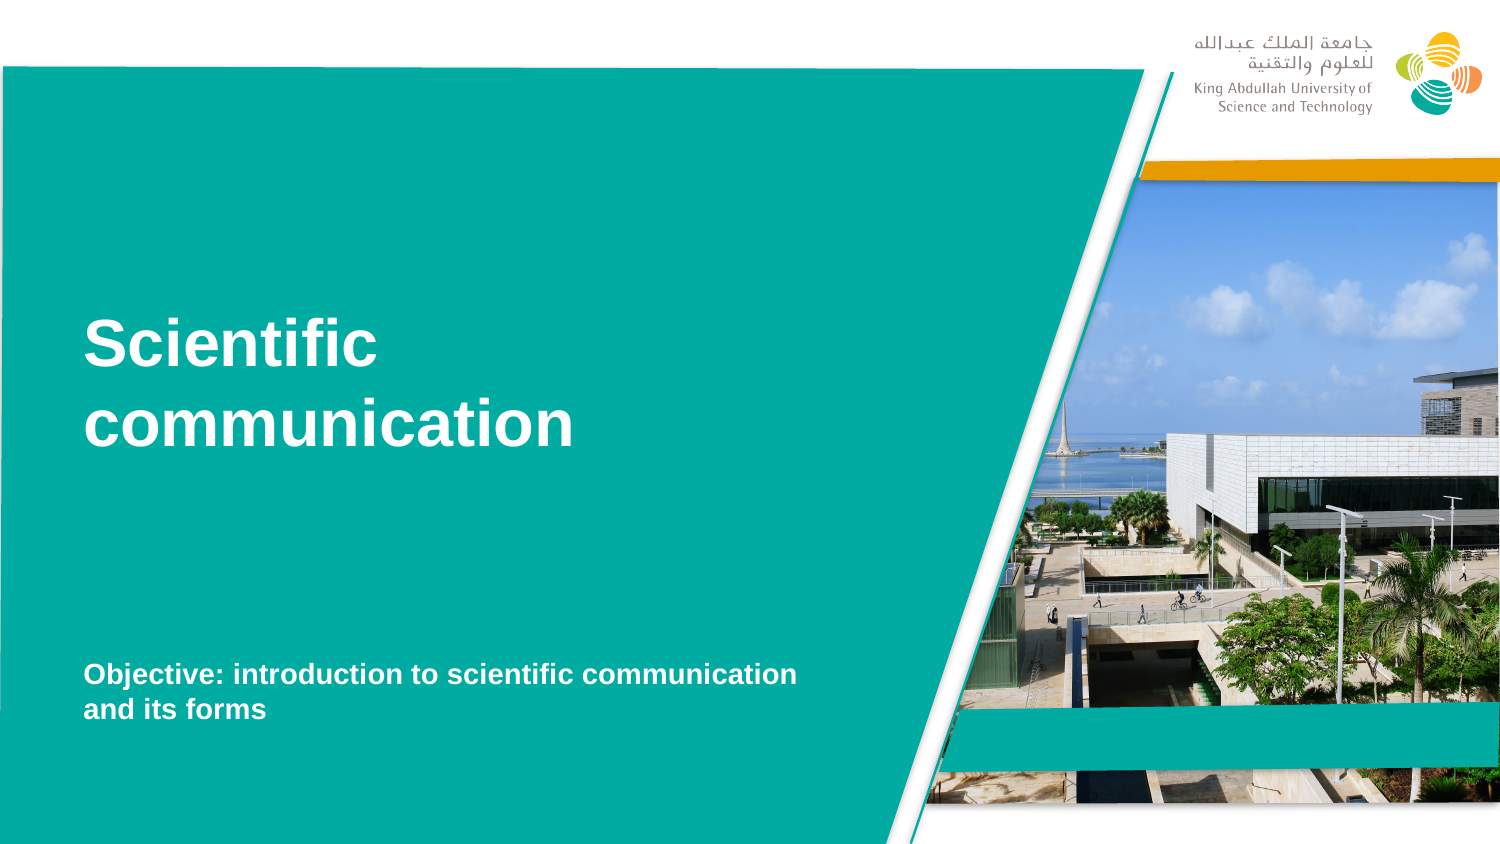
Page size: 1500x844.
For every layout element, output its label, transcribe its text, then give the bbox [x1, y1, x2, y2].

picture [1195, 31, 1482, 116]
picture [926, 177, 1500, 804]
text_box Scientific communication [68, 292, 878, 468]
text_box Objective: introduction to scientific communication and its forms [68, 648, 815, 733]
